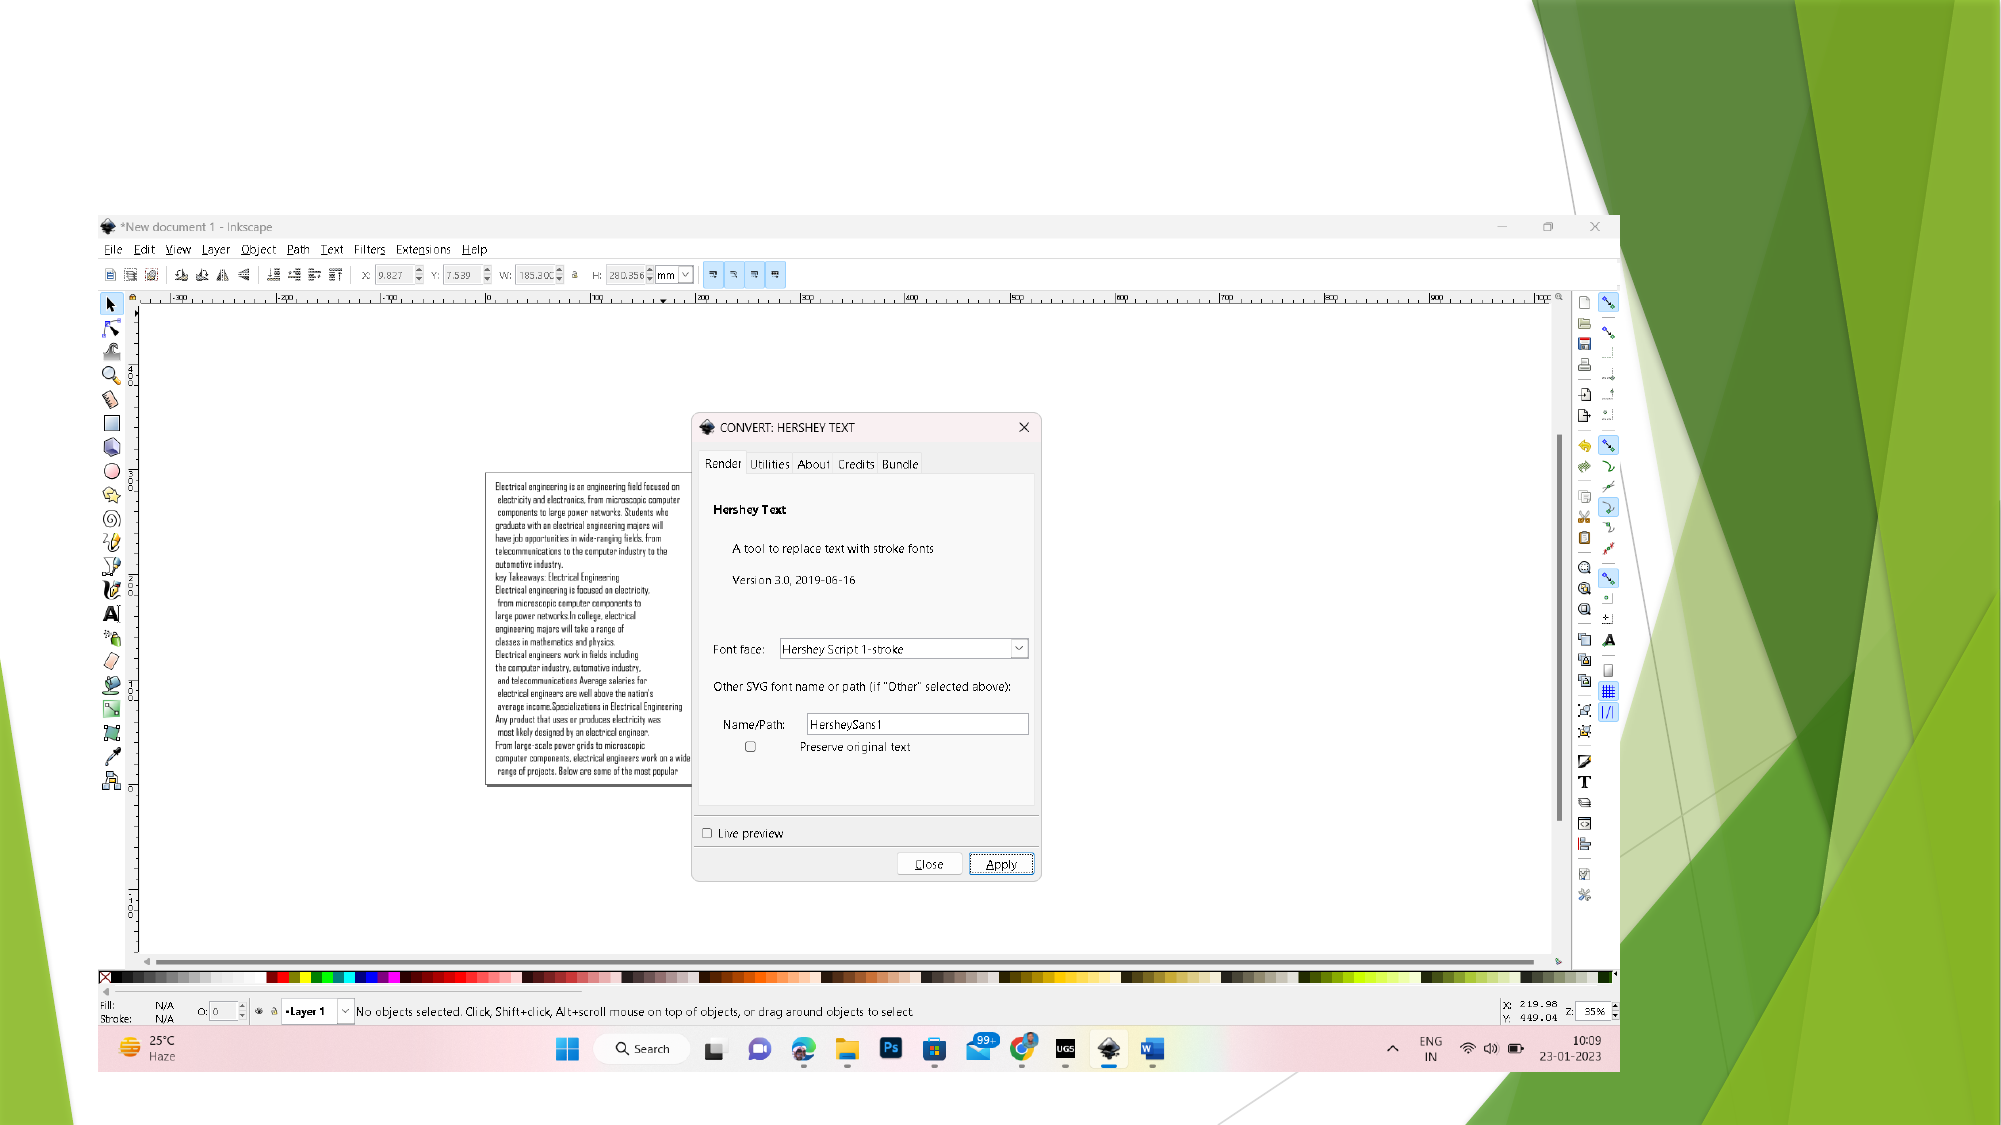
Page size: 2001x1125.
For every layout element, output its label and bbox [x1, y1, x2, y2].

picture [97, 214, 1621, 1072]
